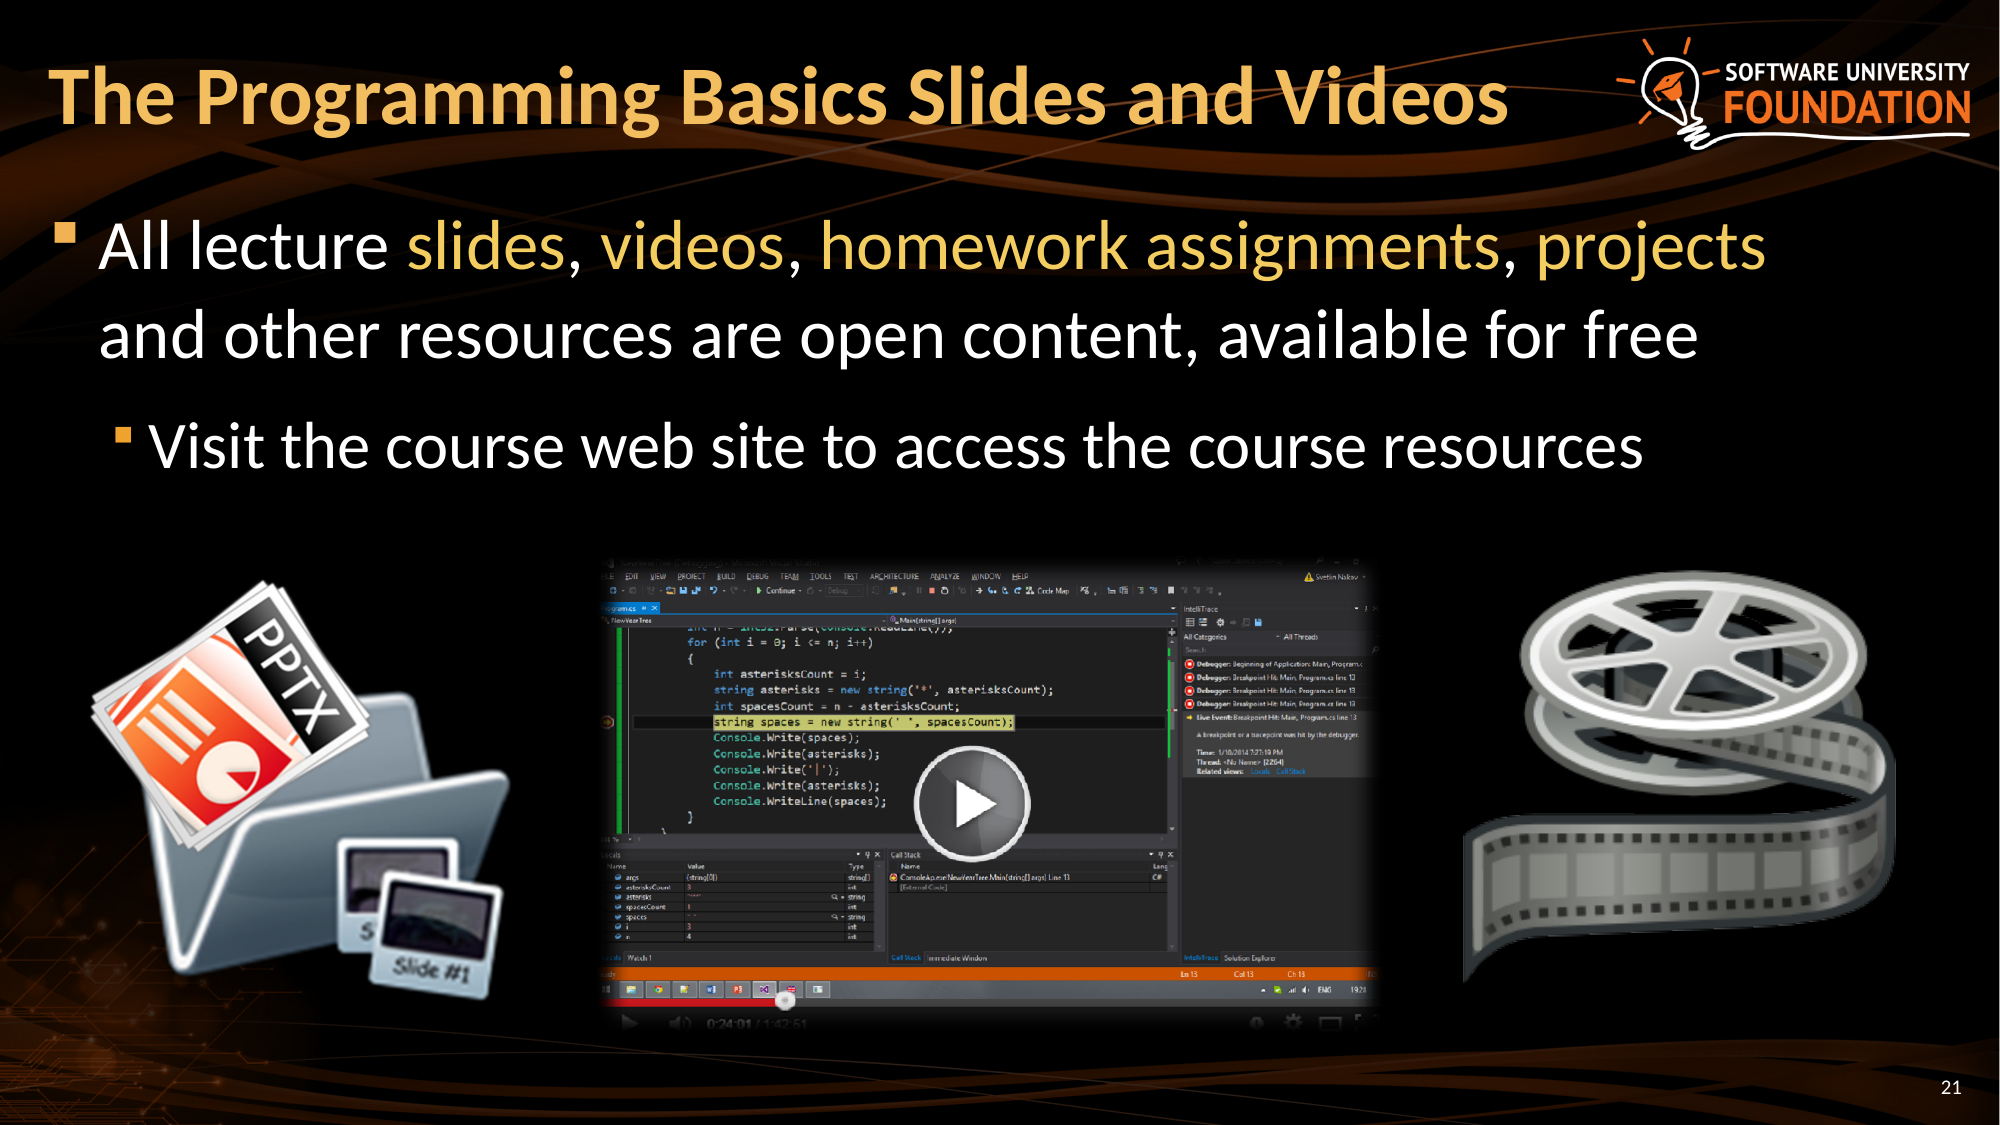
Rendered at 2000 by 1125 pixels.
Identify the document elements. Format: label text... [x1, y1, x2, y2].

list All lecture slides, videos, homework assignments, projects and other resources are open content, available for free Visit the course web site to access the course resources [31, 188, 1968, 1103]
title The Programming Basics Slides and Videos [30, 6, 1602, 189]
picture [0, 0, 2000, 1125]
